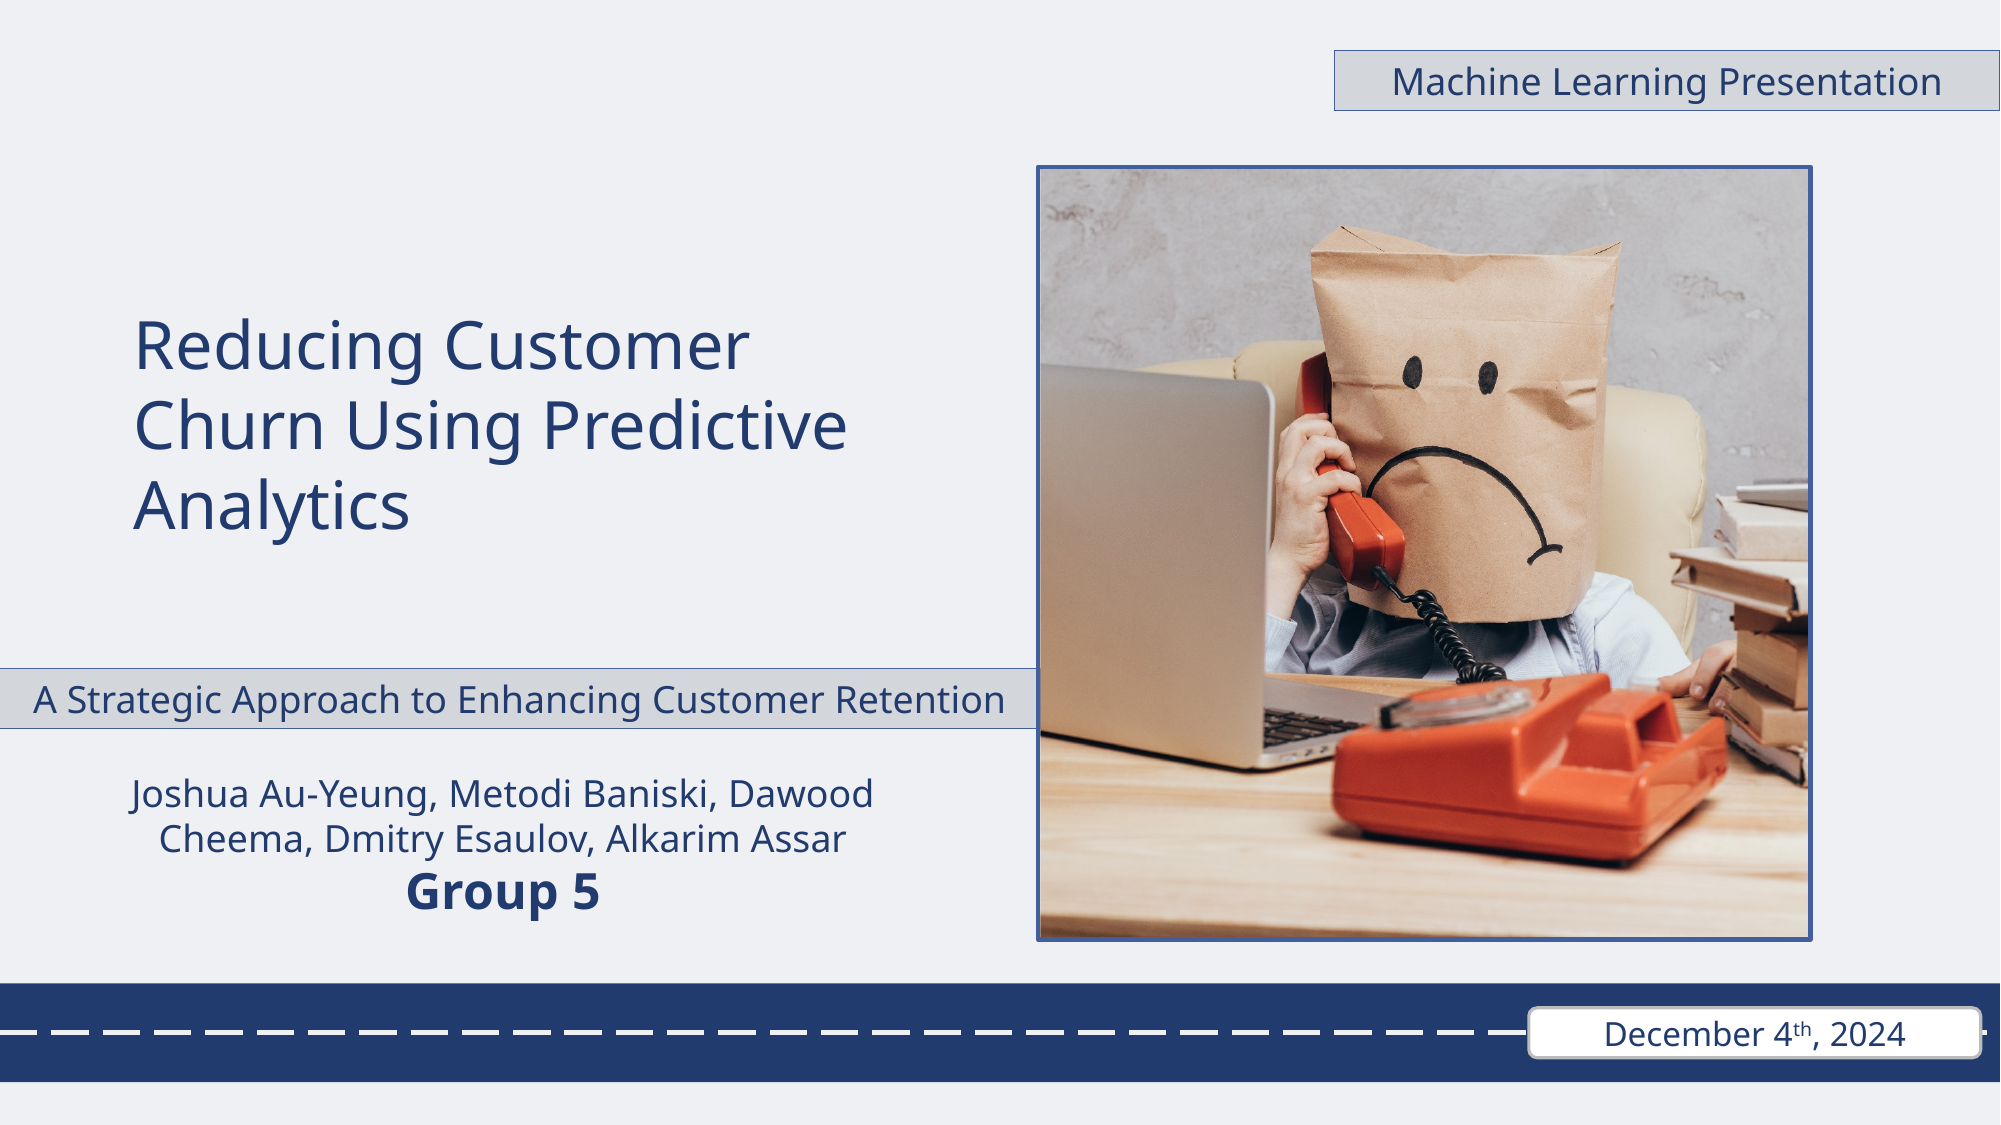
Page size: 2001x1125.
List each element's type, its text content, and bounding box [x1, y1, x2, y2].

text_box Reducing Customer Churn Using Predictive Analytics [119, 295, 887, 551]
text_box December 4th, 2024 [1527, 1034, 1983, 1060]
picture [1039, 168, 1809, 938]
text_box [0, 982, 2000, 1032]
text_box Joshua Au-Yeung, Metodi Baniski, Dawood Cheema, Dmitry Esaulov, Alkarim Assar Group 5 [108, 762, 899, 928]
text_box A Strategic Approach to Enhancing Customer Retention [0, 668, 1036, 729]
text_box [0, 1034, 2000, 1084]
text_box December 4th, 2024 [1527, 1006, 1983, 1032]
text_box Machine Learning Presentation [1334, 50, 2000, 111]
